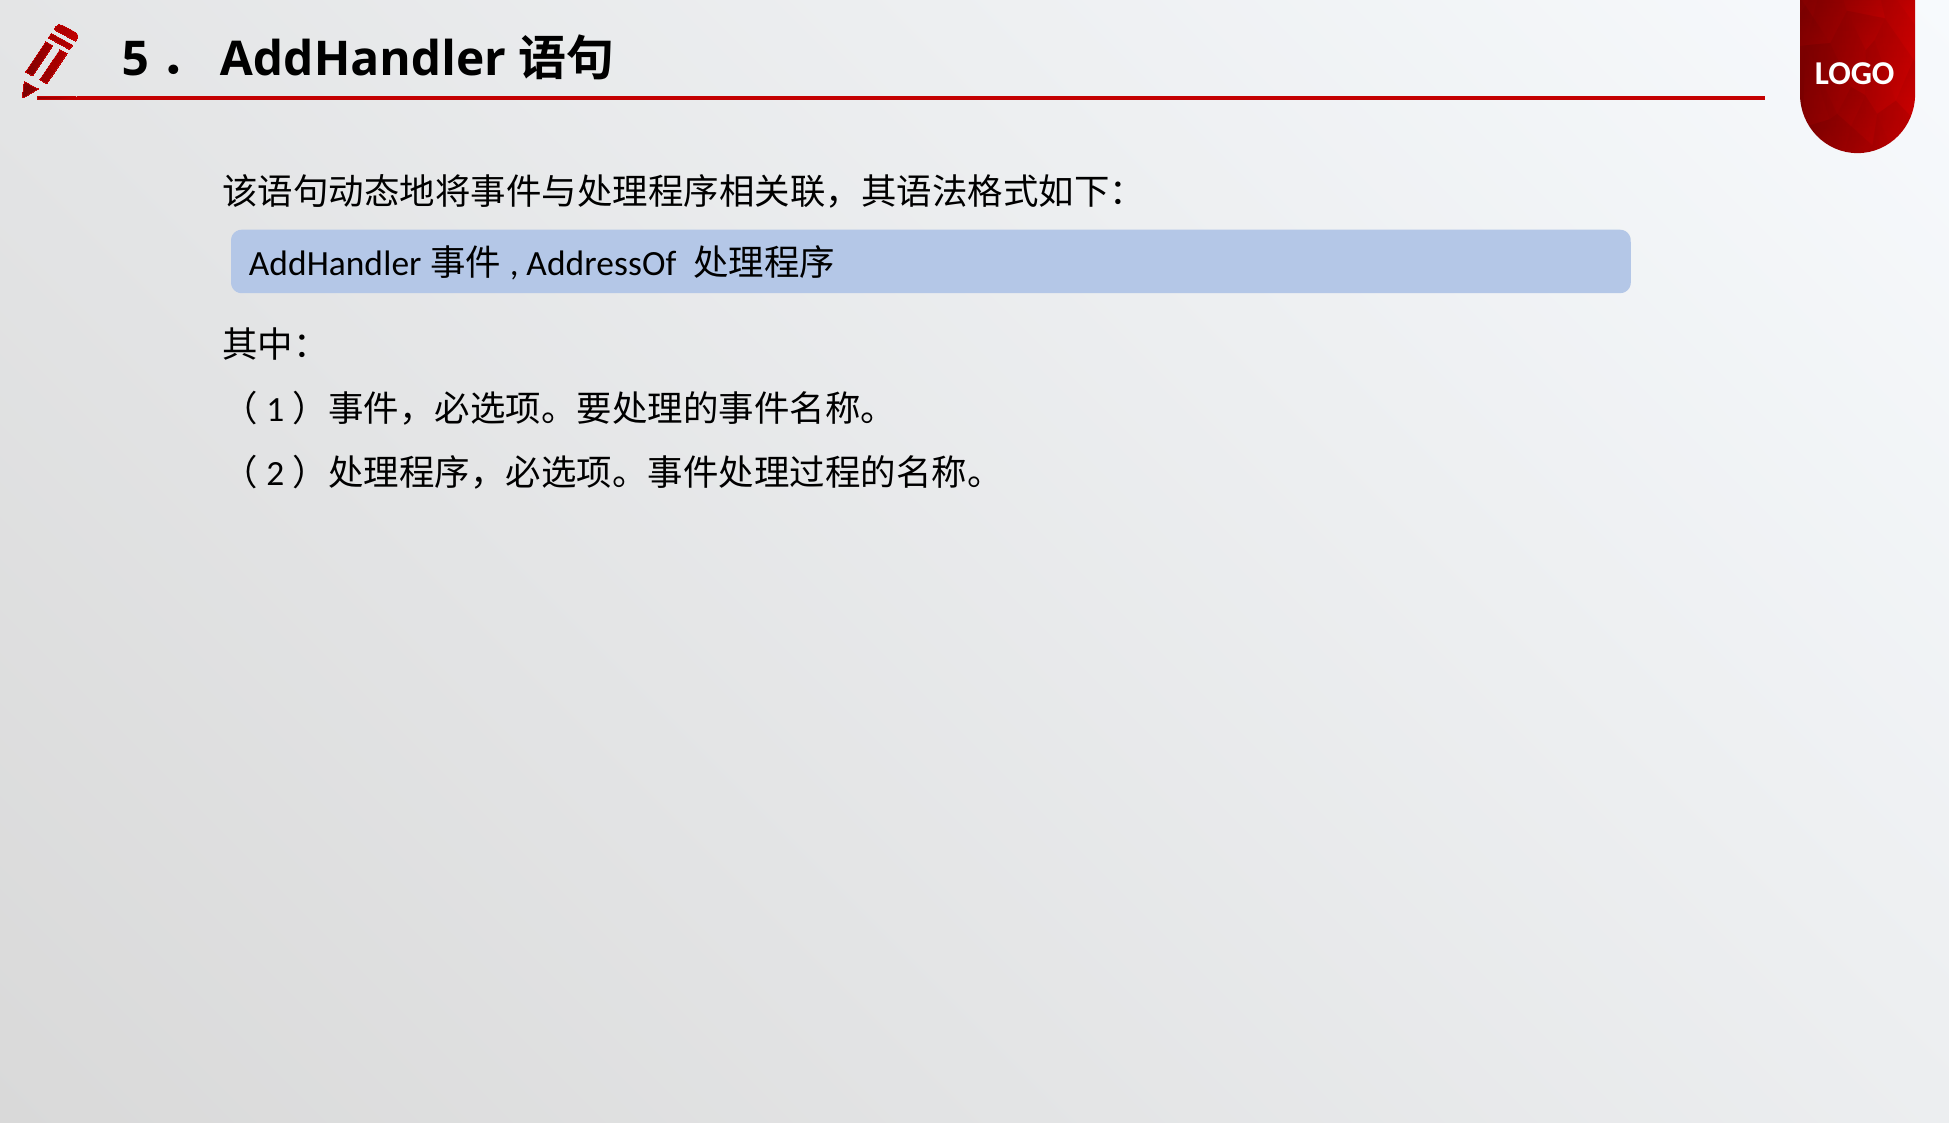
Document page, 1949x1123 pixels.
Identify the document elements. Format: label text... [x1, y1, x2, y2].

picture [1800, 0, 1916, 154]
picture [22, 82, 37, 97]
text_box 其中： （1）事件，必选项。要处理的事件名称。 （2）处理程序，必选项。事件处理过程的名称。 [207, 293, 1505, 500]
text_box 5．AddHandler语句 [101, 17, 682, 95]
picture [26, 42, 52, 75]
text_box AddHandler事件, AddressOf 处理程序 [231, 229, 1631, 294]
picture [48, 33, 73, 49]
picture [40, 50, 67, 83]
text_box 该语句动态地将事件与处理程序相关联，其语法格式如下： [207, 161, 1710, 219]
picture [54, 24, 78, 41]
